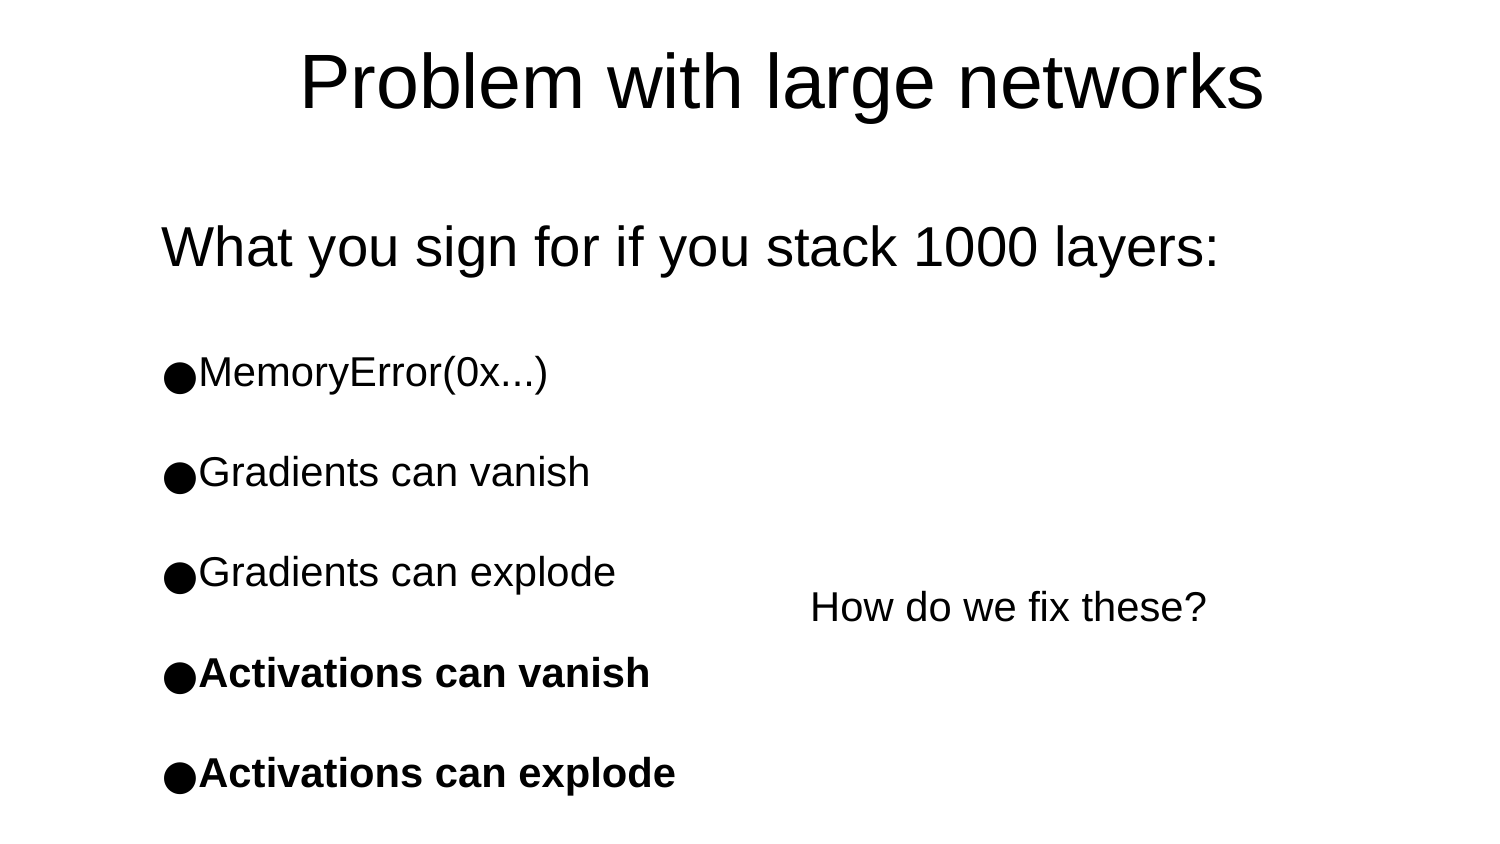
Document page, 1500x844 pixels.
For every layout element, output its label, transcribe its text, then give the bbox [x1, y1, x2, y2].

text_box Problem with large networks [252, 42, 1314, 113]
text_box How do we fix these? [797, 573, 1256, 623]
text_box What you sign for if you stack 1000 layers: MemoryError(0x...) Gradients can vanish Gradients can explode Activations can vanish Activations can explode [149, 204, 1316, 699]
